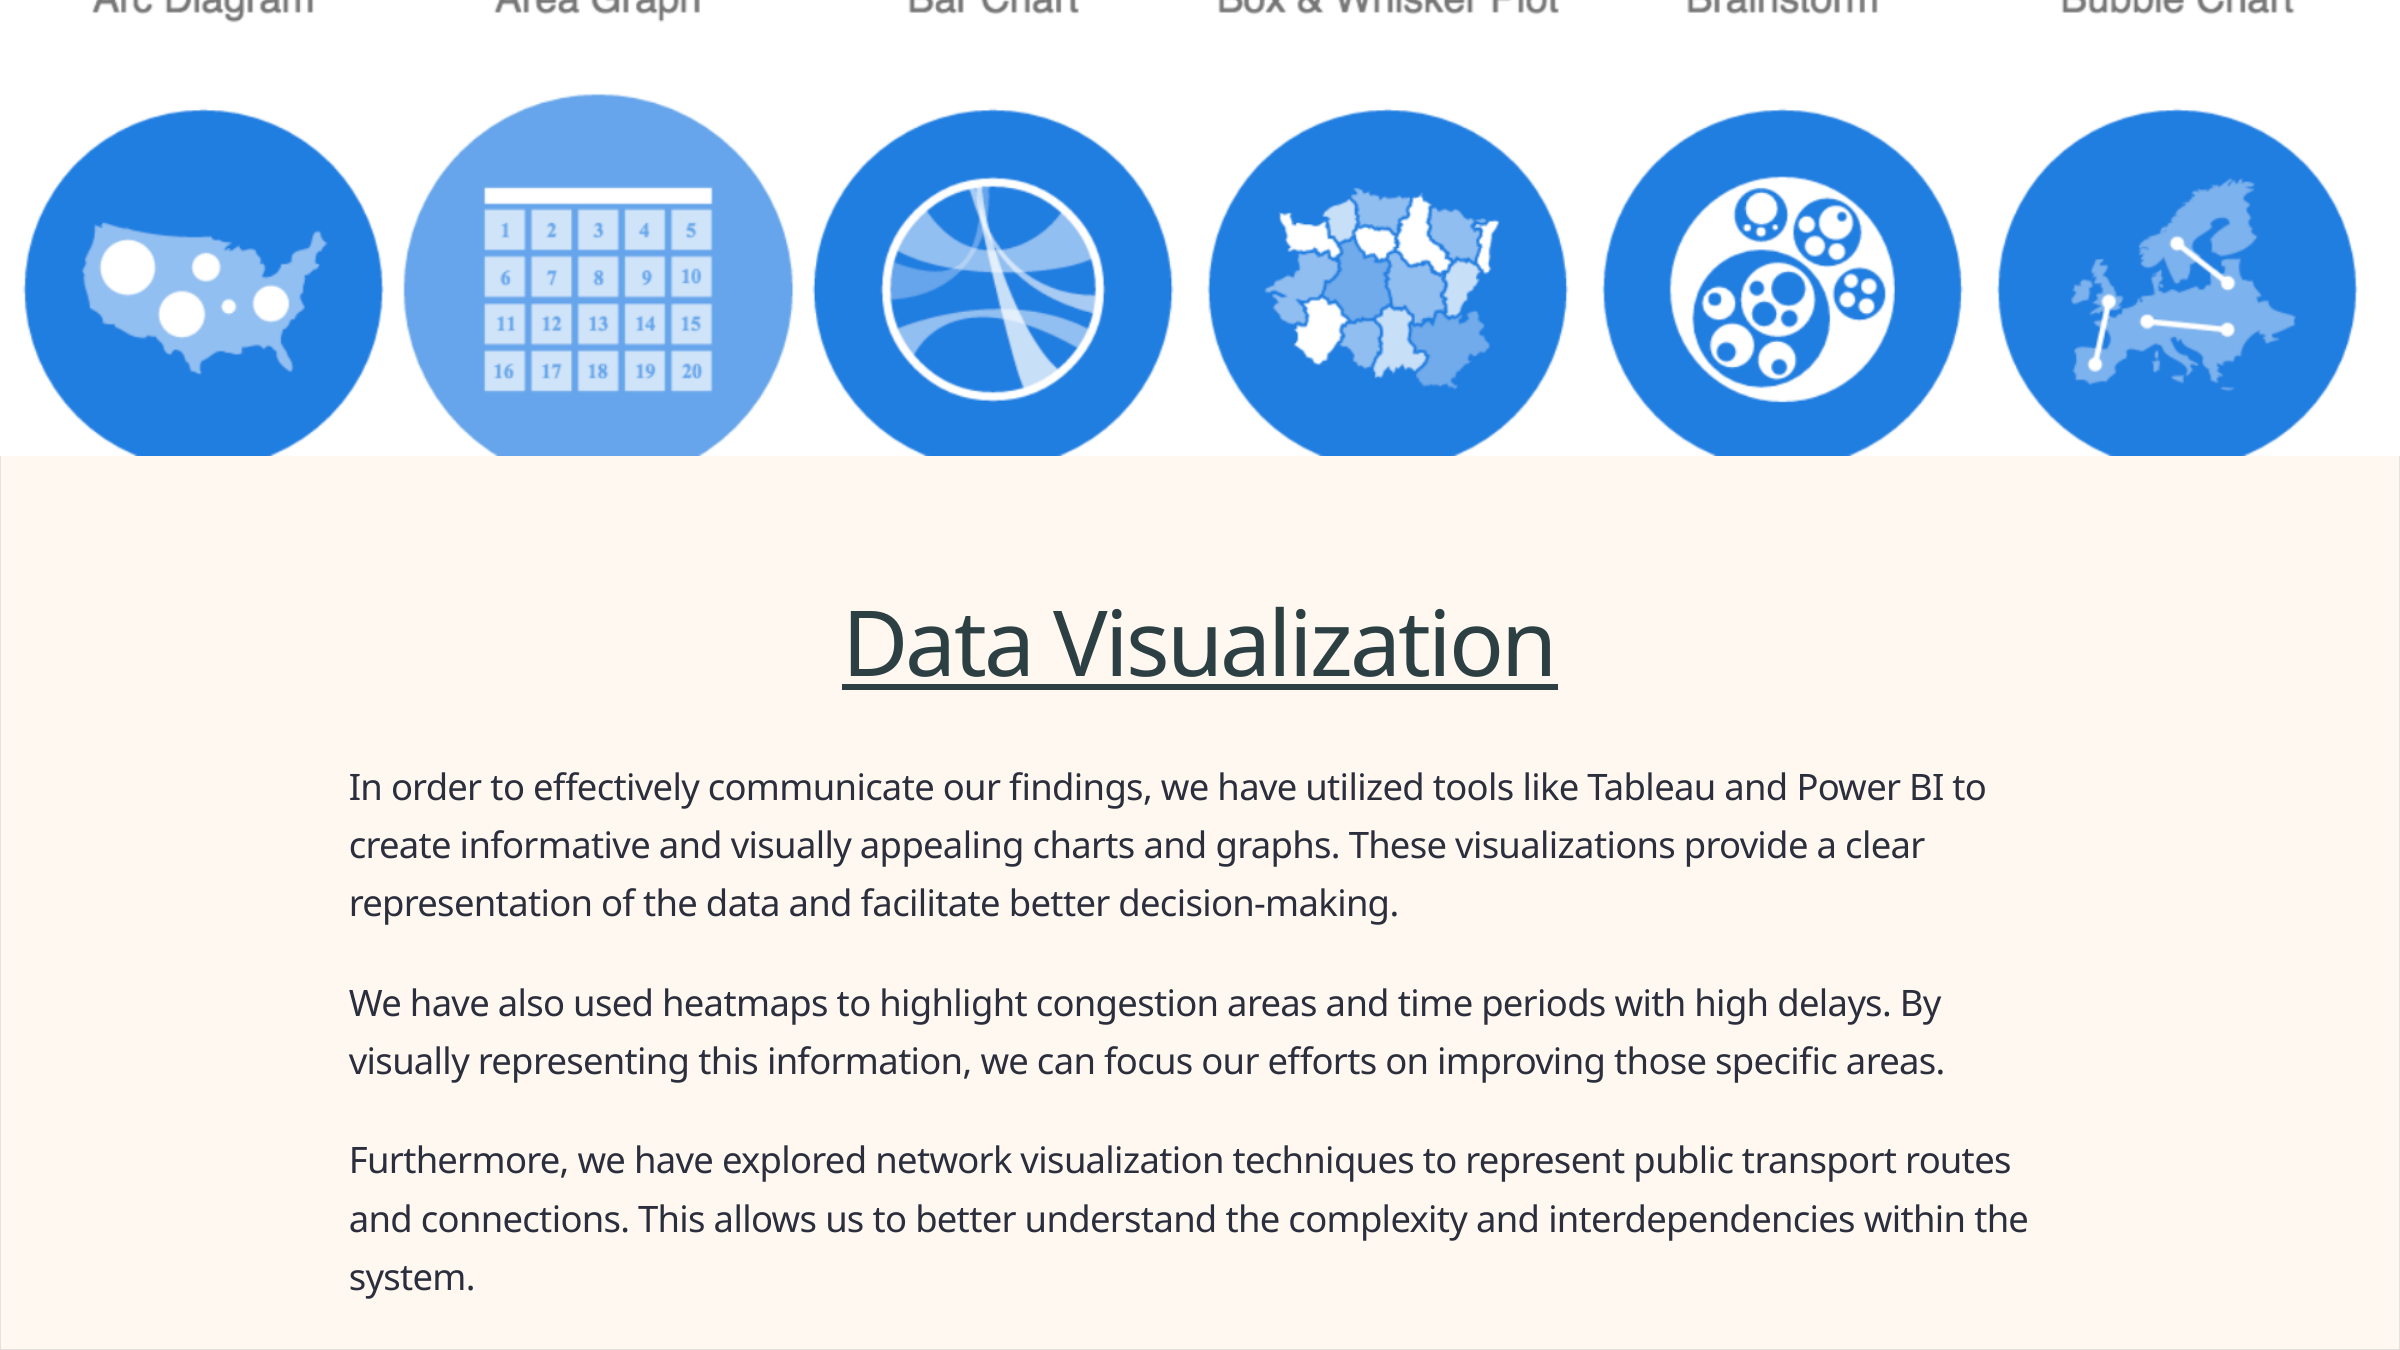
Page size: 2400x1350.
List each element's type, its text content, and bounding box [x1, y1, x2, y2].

text_box [0, 456, 2400, 1350]
text_box In order to effectively communicate our findings, we have utilized tools like Tableau and Power BI to create informative and visually appealing charts and graphs. These visualizations provide a clear representation of the data and facilitate better decision-making. [334, 741, 2066, 917]
text_box Data Visualization [835, 573, 1565, 688]
text_box Furthermore, we have explored network visualization techniques to represent public transport routes and connections. This allows us to better understand the complexity and interdependencies within the system. [334, 1115, 2066, 1233]
picture [0, 0, 2400, 456]
text_box We have also used heatmaps to highlight congestion areas and time periods with high delays. By visually representing this information, we can focus our efforts on improving those specific areas. [334, 957, 2066, 1075]
